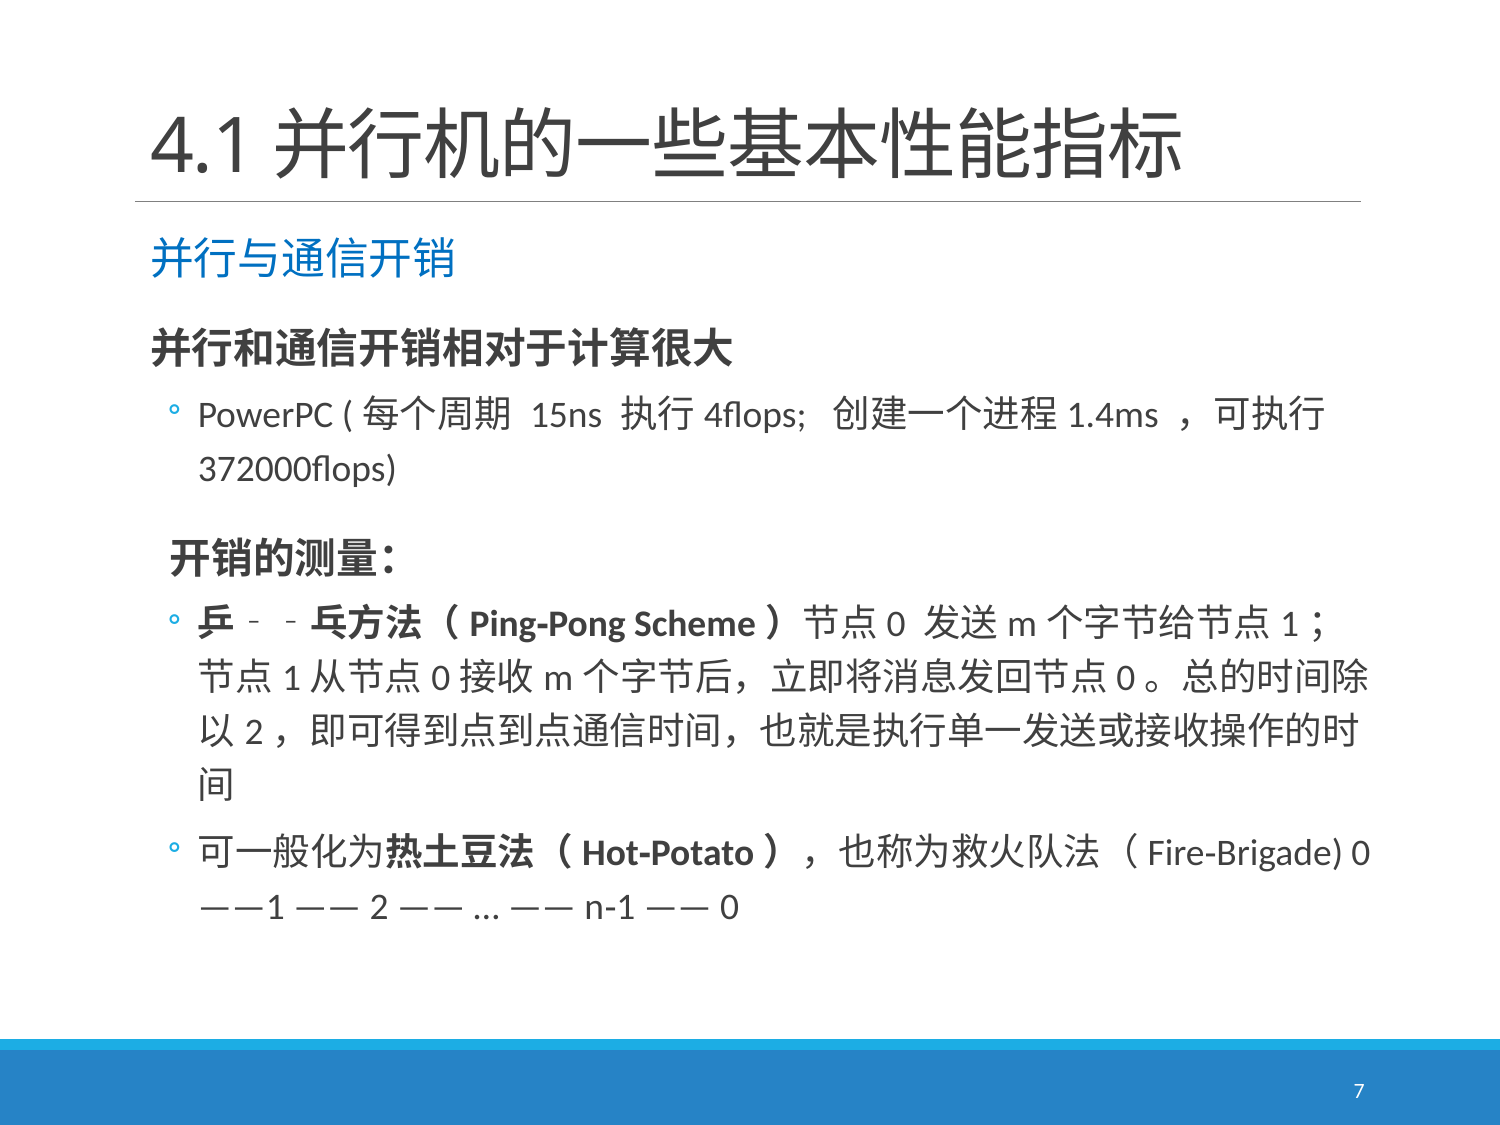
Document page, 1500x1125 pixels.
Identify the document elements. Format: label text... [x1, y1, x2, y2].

slide_number 7 [1218, 1059, 1380, 1120]
list 并行与通信开销 并行和通信开销相对于计算很大 PowerPC (每个周期 15ns 执行4flops; 创建一个进程1.4ms ，可执行372000flops) 开销的测量： 乒‐‐乓方法（Ping‐Pong Scheme）节点0 发送m个字节给节点1；节点1从节点0接收m个字节后，立即将消息发回节点0。总的时间除以2，即可得到点到点通信时间，也就是执行单一发送或接收操作的时间 可一般化为热土豆法（Hot‐Potato），也称为救火队法（Fire‐Brigade) 0——1 —— 2 —— … —— n‐1 —— 0 [135, 212, 1373, 1016]
title 4.1并行机的一些基本性能指标 [135, 47, 1373, 196]
